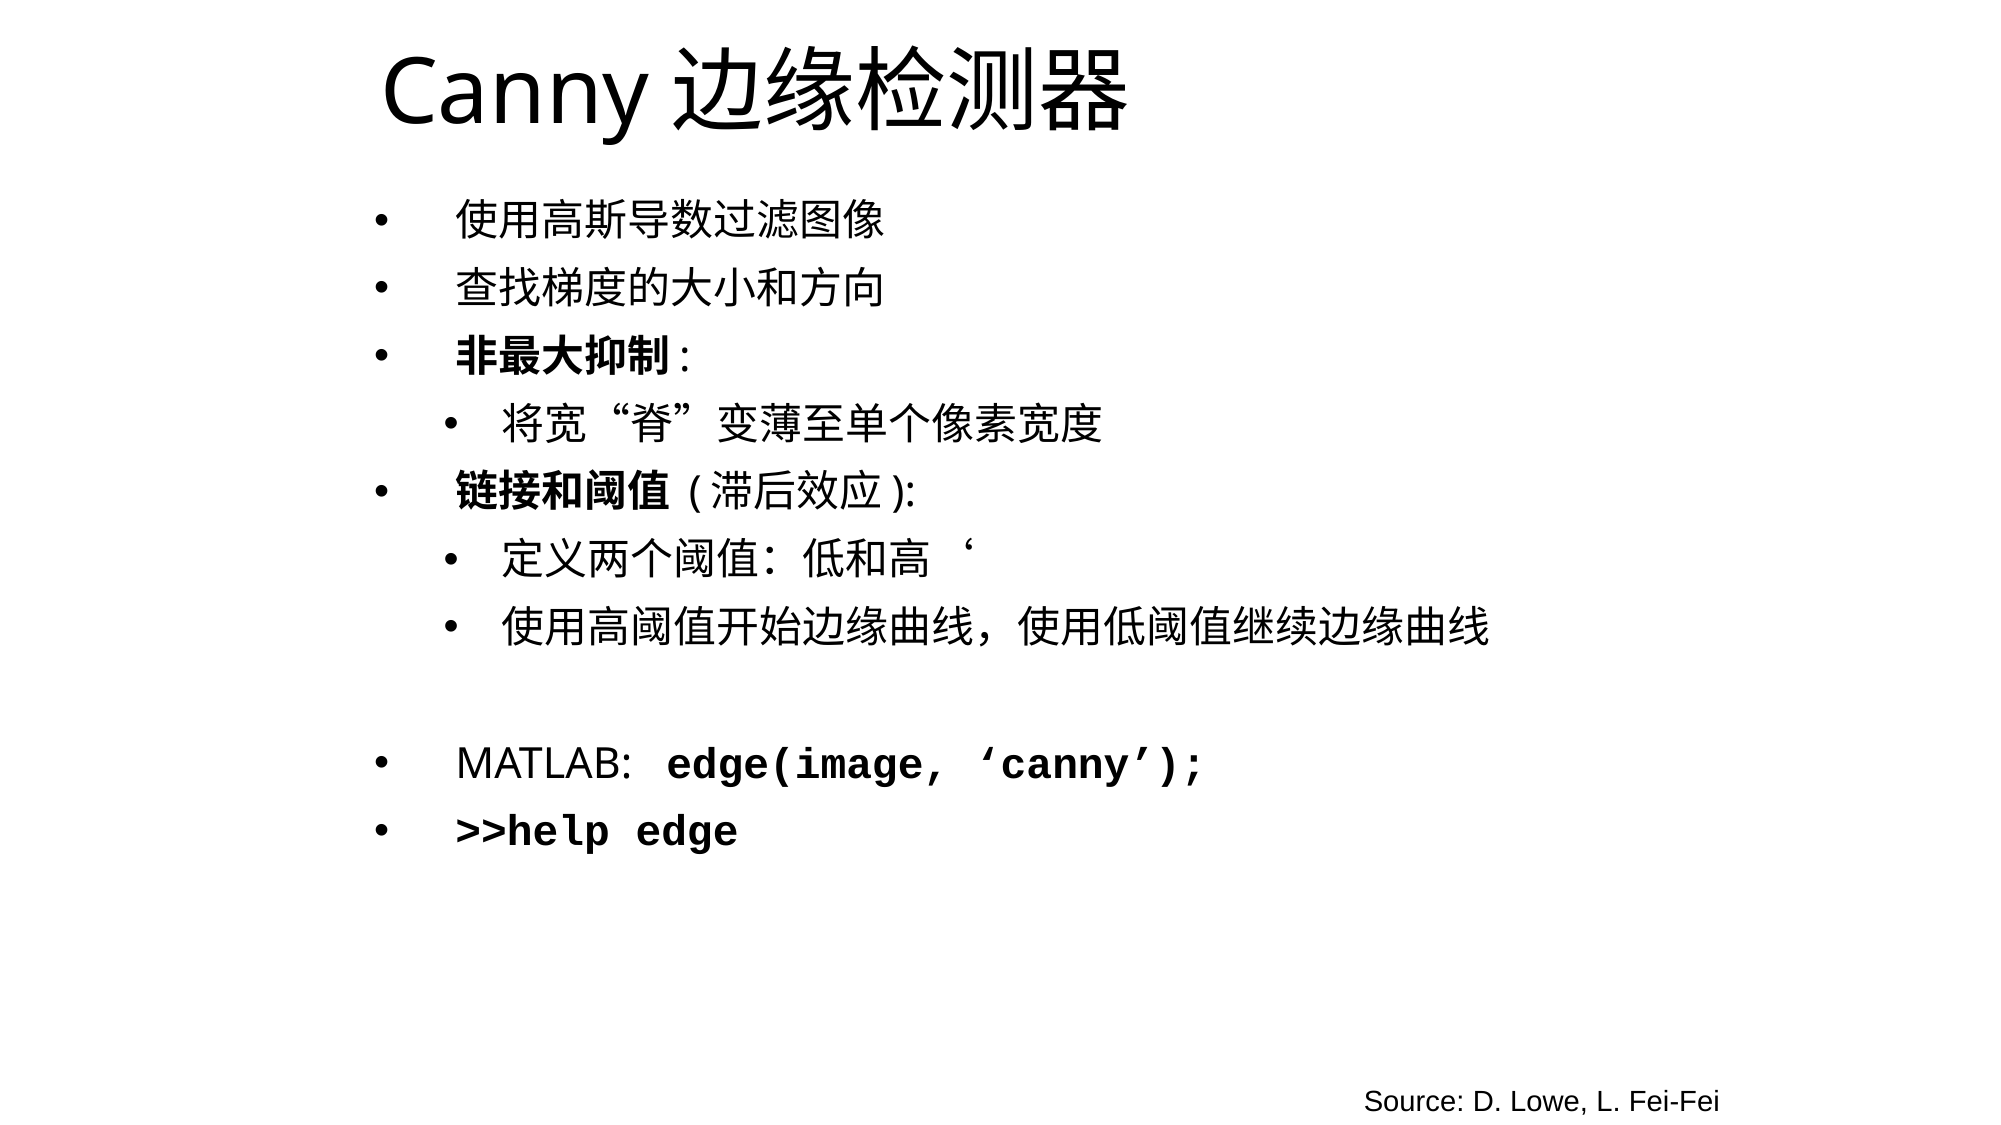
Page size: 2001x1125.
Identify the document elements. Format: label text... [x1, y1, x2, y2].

title Canny边缘检测器 [365, 0, 1641, 188]
list 使用高斯导数过滤图像 查找梯度的大小和方向 非最大抑制: 将宽“脊”变薄至单个像素宽度 链接和阈值 (滞后效应): 定义两个阈值：低和高‘ 使用高阈值开始边缘曲线，使用低阈值继续边缘曲线 MATLAB: edge(image, ‘canny’); >>help edge [359, 191, 1635, 867]
text_box Source: D. Lowe, L. Fei-Fei [1349, 1074, 1736, 1125]
